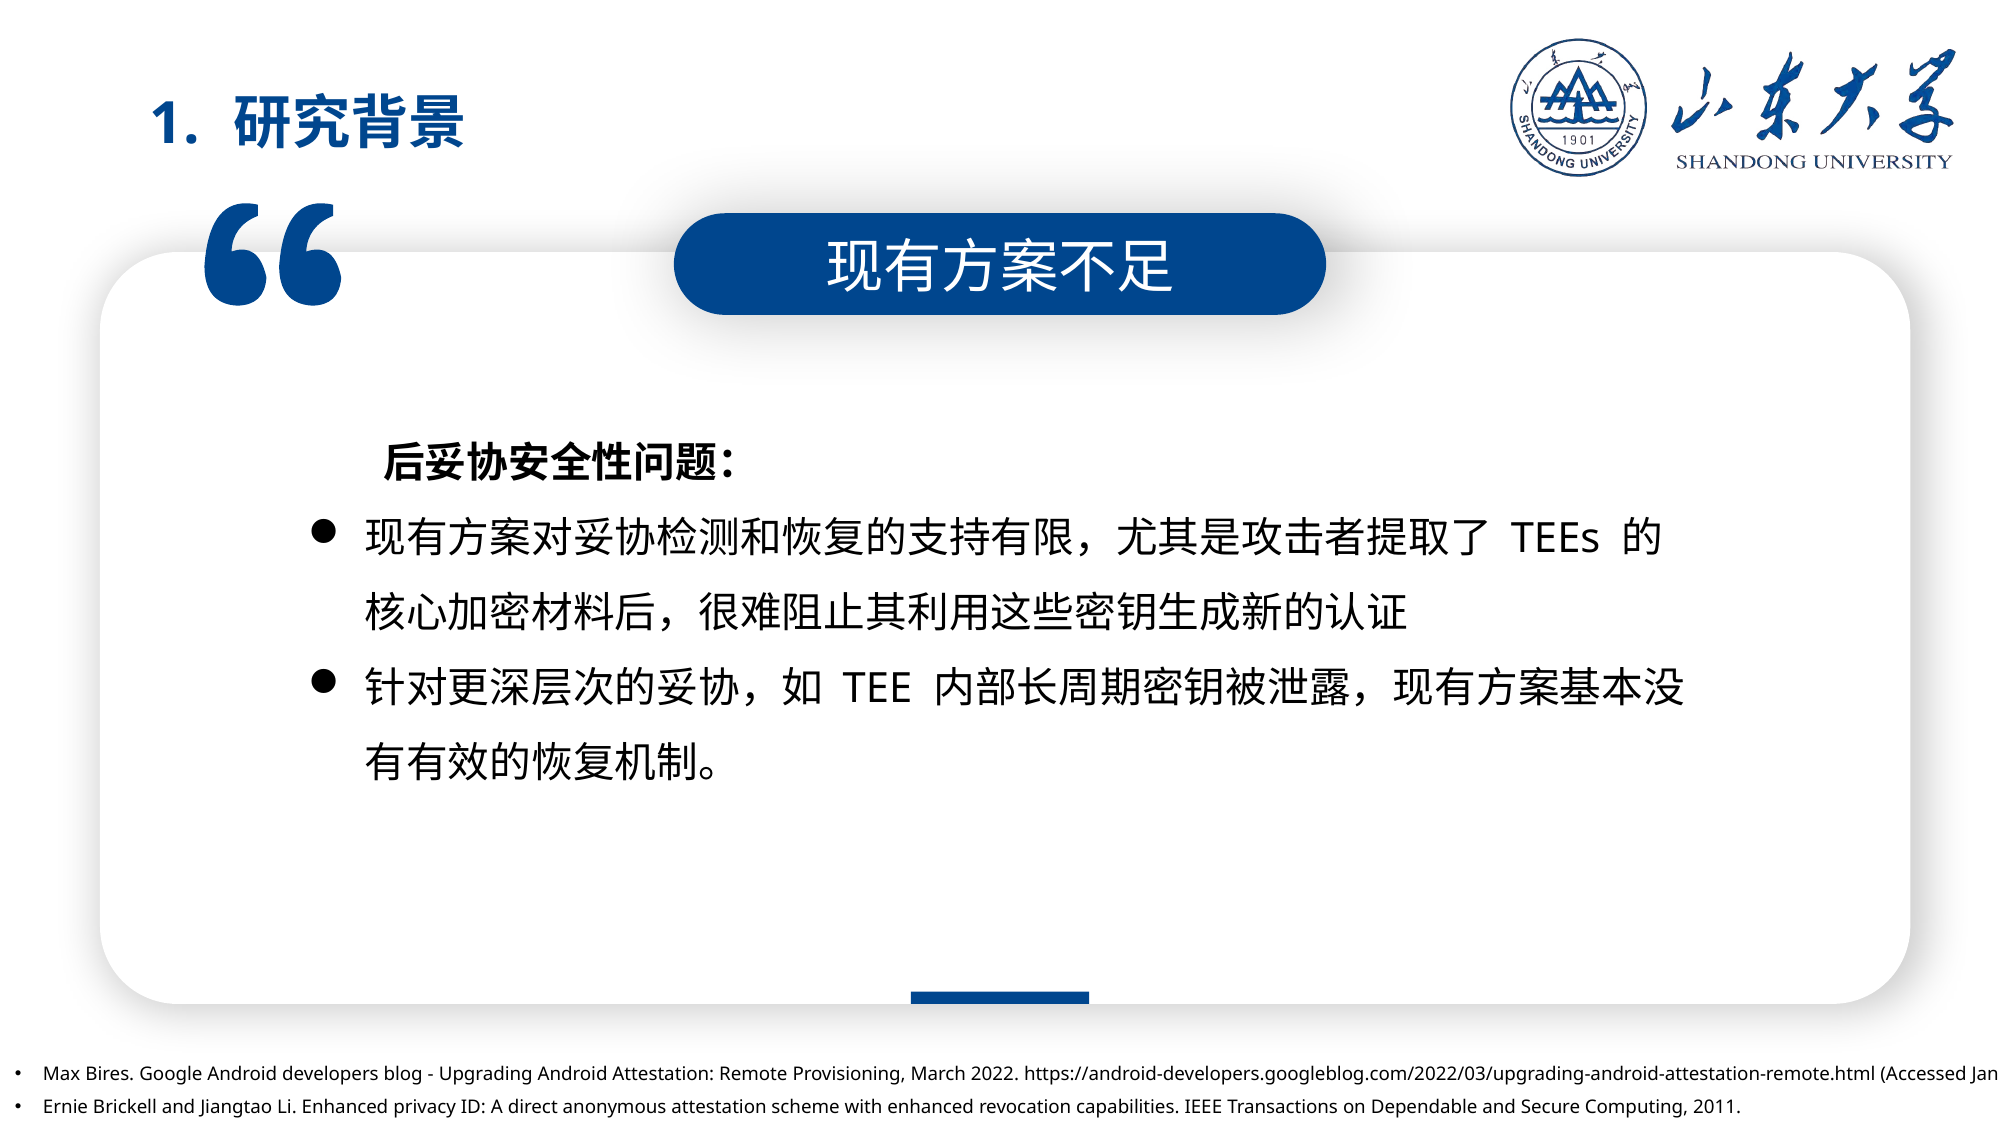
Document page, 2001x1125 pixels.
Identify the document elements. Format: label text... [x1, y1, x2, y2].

text_box 后妥协安全性问题： 现有方案对妥协检测和恢复的支持有限，尤其是攻击者提取了 TEEs 的核心加密材料后，很难阻止其利用这些密钥生成新的认证 针对更深层次的妥协，如 TEE 内部长周期密钥被泄露，现有方案基本没有有效的恢复机制。 [293, 403, 1707, 794]
text_box 现有方案不足 [672, 212, 1328, 316]
picture [1476, 22, 2000, 194]
text_box Max Bires. Google Android developers blog - Upgrading Android Attestation: Remote Provisioning, March 2022. https://android-developers.googleblog.com/2022/03/upgrading-android-attestation-remote.html (Accessed Jan 2024) Ernie Brickell and Jiangtao Li. Enhanced privacy ID: A direct anonymous attestation scheme with enhanced revocation capabilities. IEEE Transactions on Dependable and Secure Computing, 2011. [0, 1042, 2000, 1125]
text_box [910, 991, 1090, 1005]
text_box [98, 251, 1912, 1005]
text_box 研究背景 [134, 77, 1476, 163]
text_box [203, 202, 268, 307]
text_box [278, 202, 343, 307]
